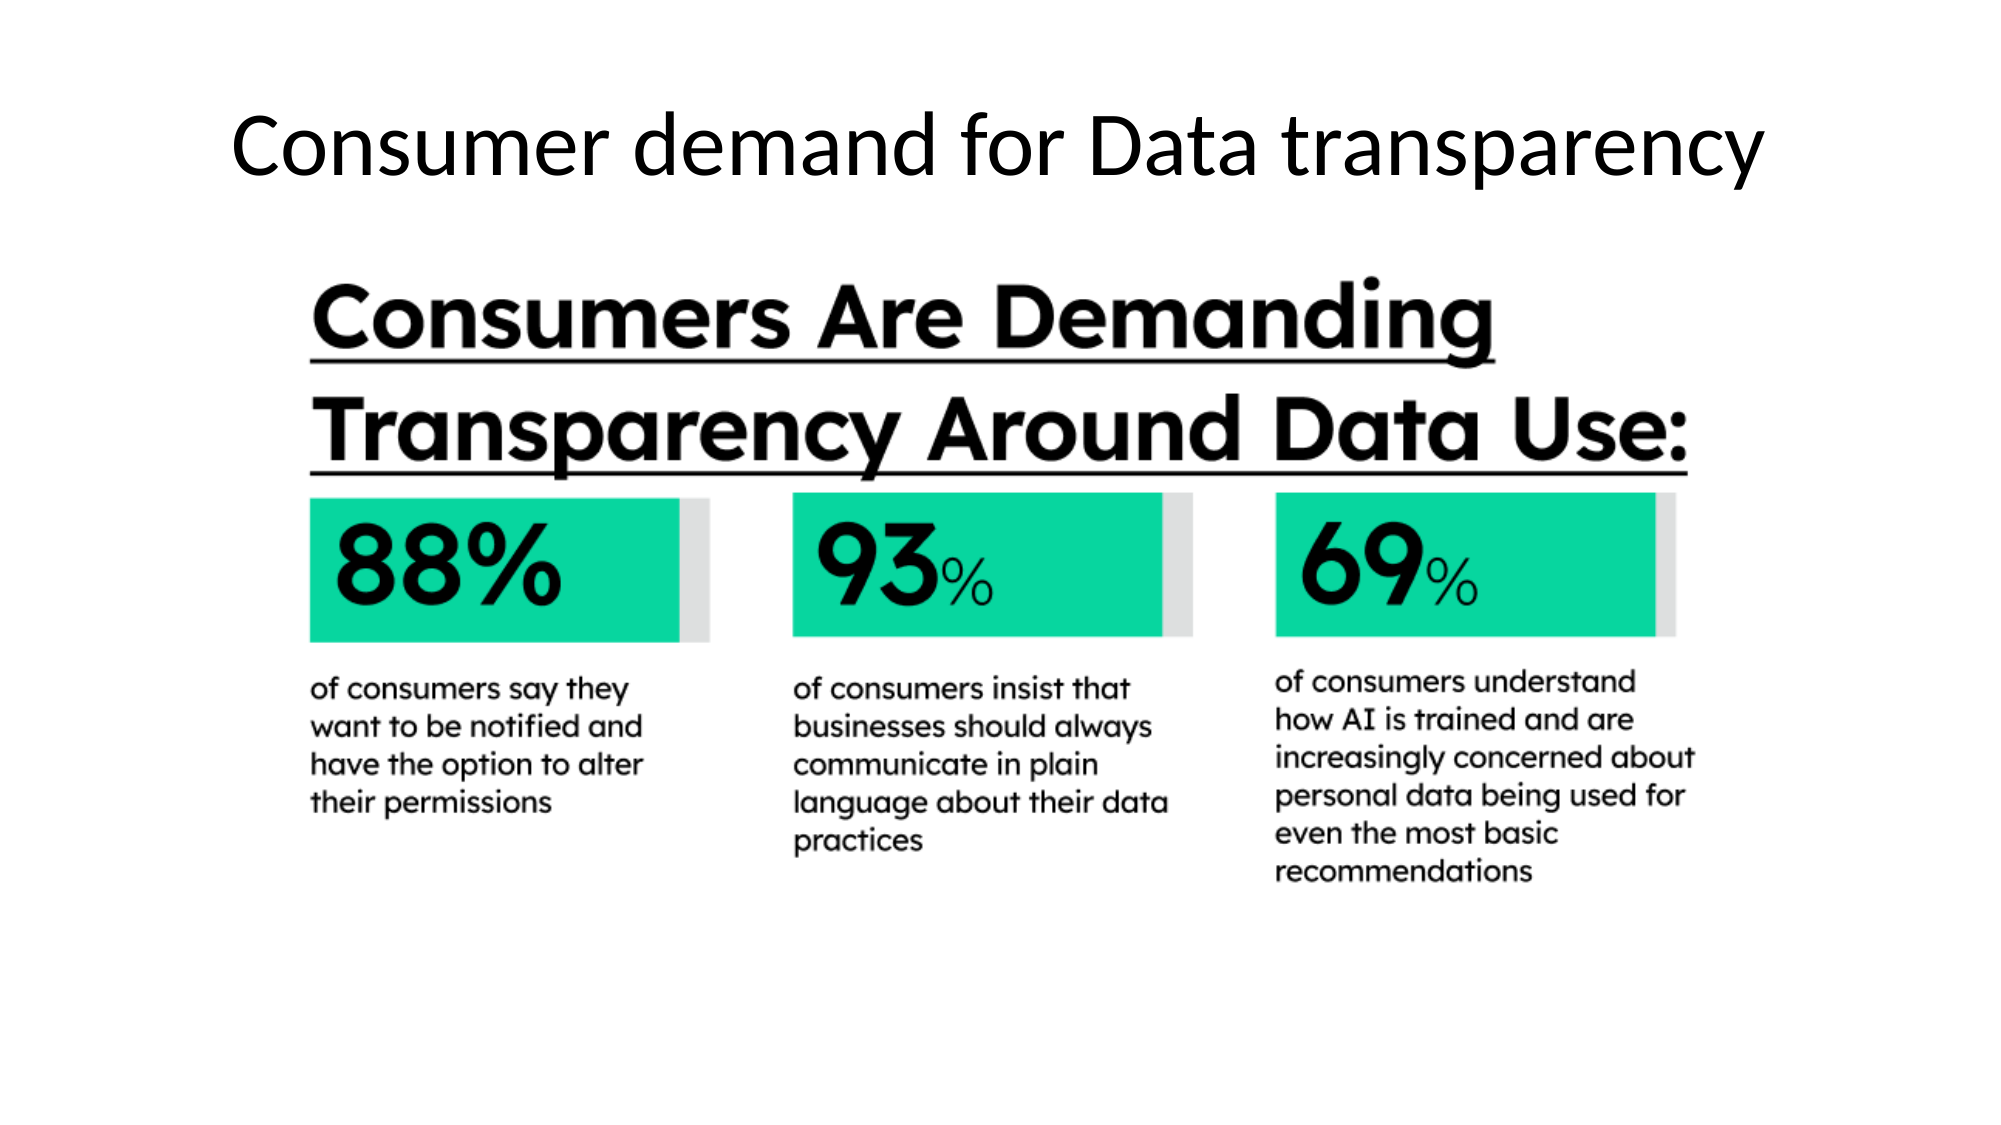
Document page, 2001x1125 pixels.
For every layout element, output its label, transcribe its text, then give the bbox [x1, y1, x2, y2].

picture [264, 266, 1736, 901]
title Consumer demand for Data transparency [99, 45, 1900, 233]
